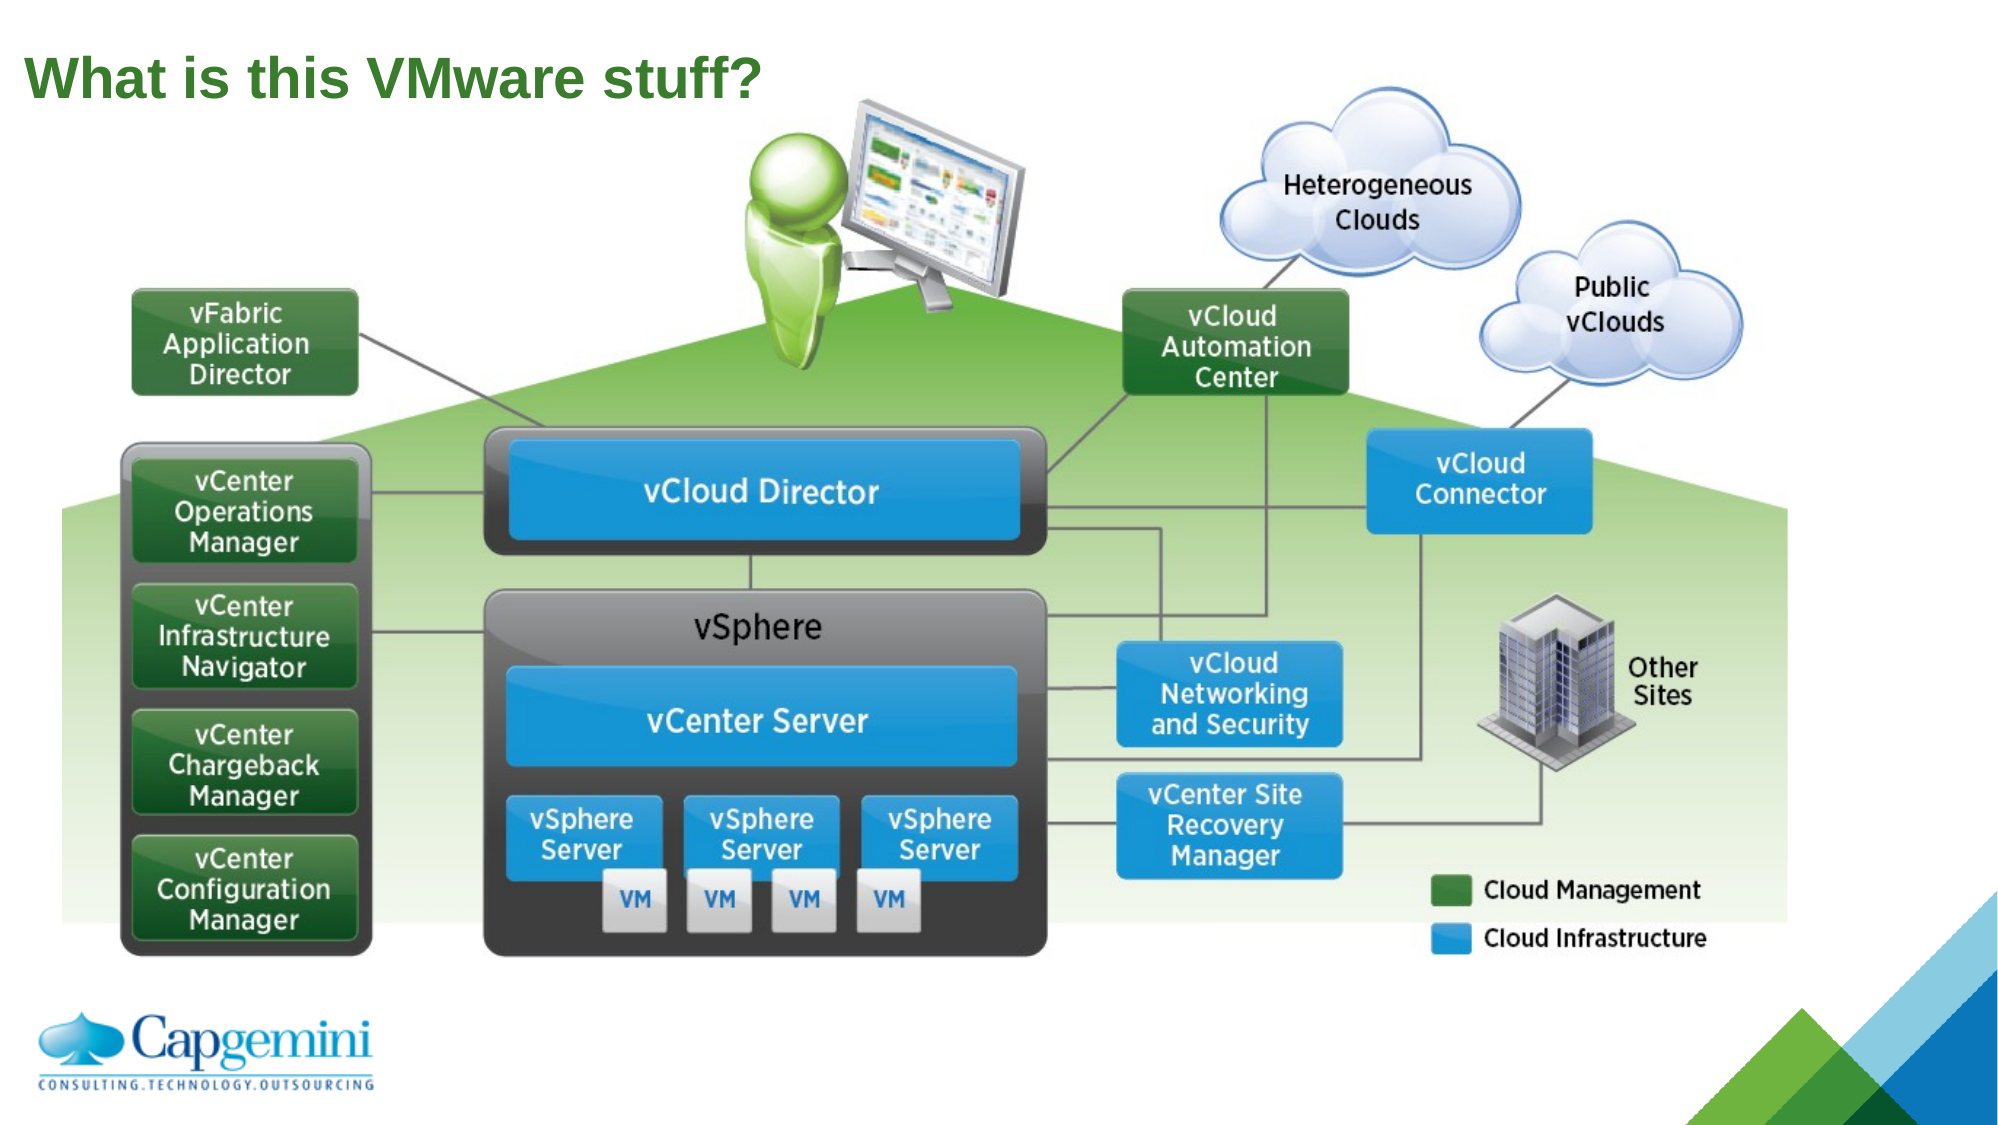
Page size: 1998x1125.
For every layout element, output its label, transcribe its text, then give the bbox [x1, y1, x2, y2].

text_box [62, 229, 1788, 975]
title What is this VMware stuff? [22, 40, 1976, 229]
text_box [1673, 886, 1998, 1125]
picture [23, 1005, 389, 1103]
